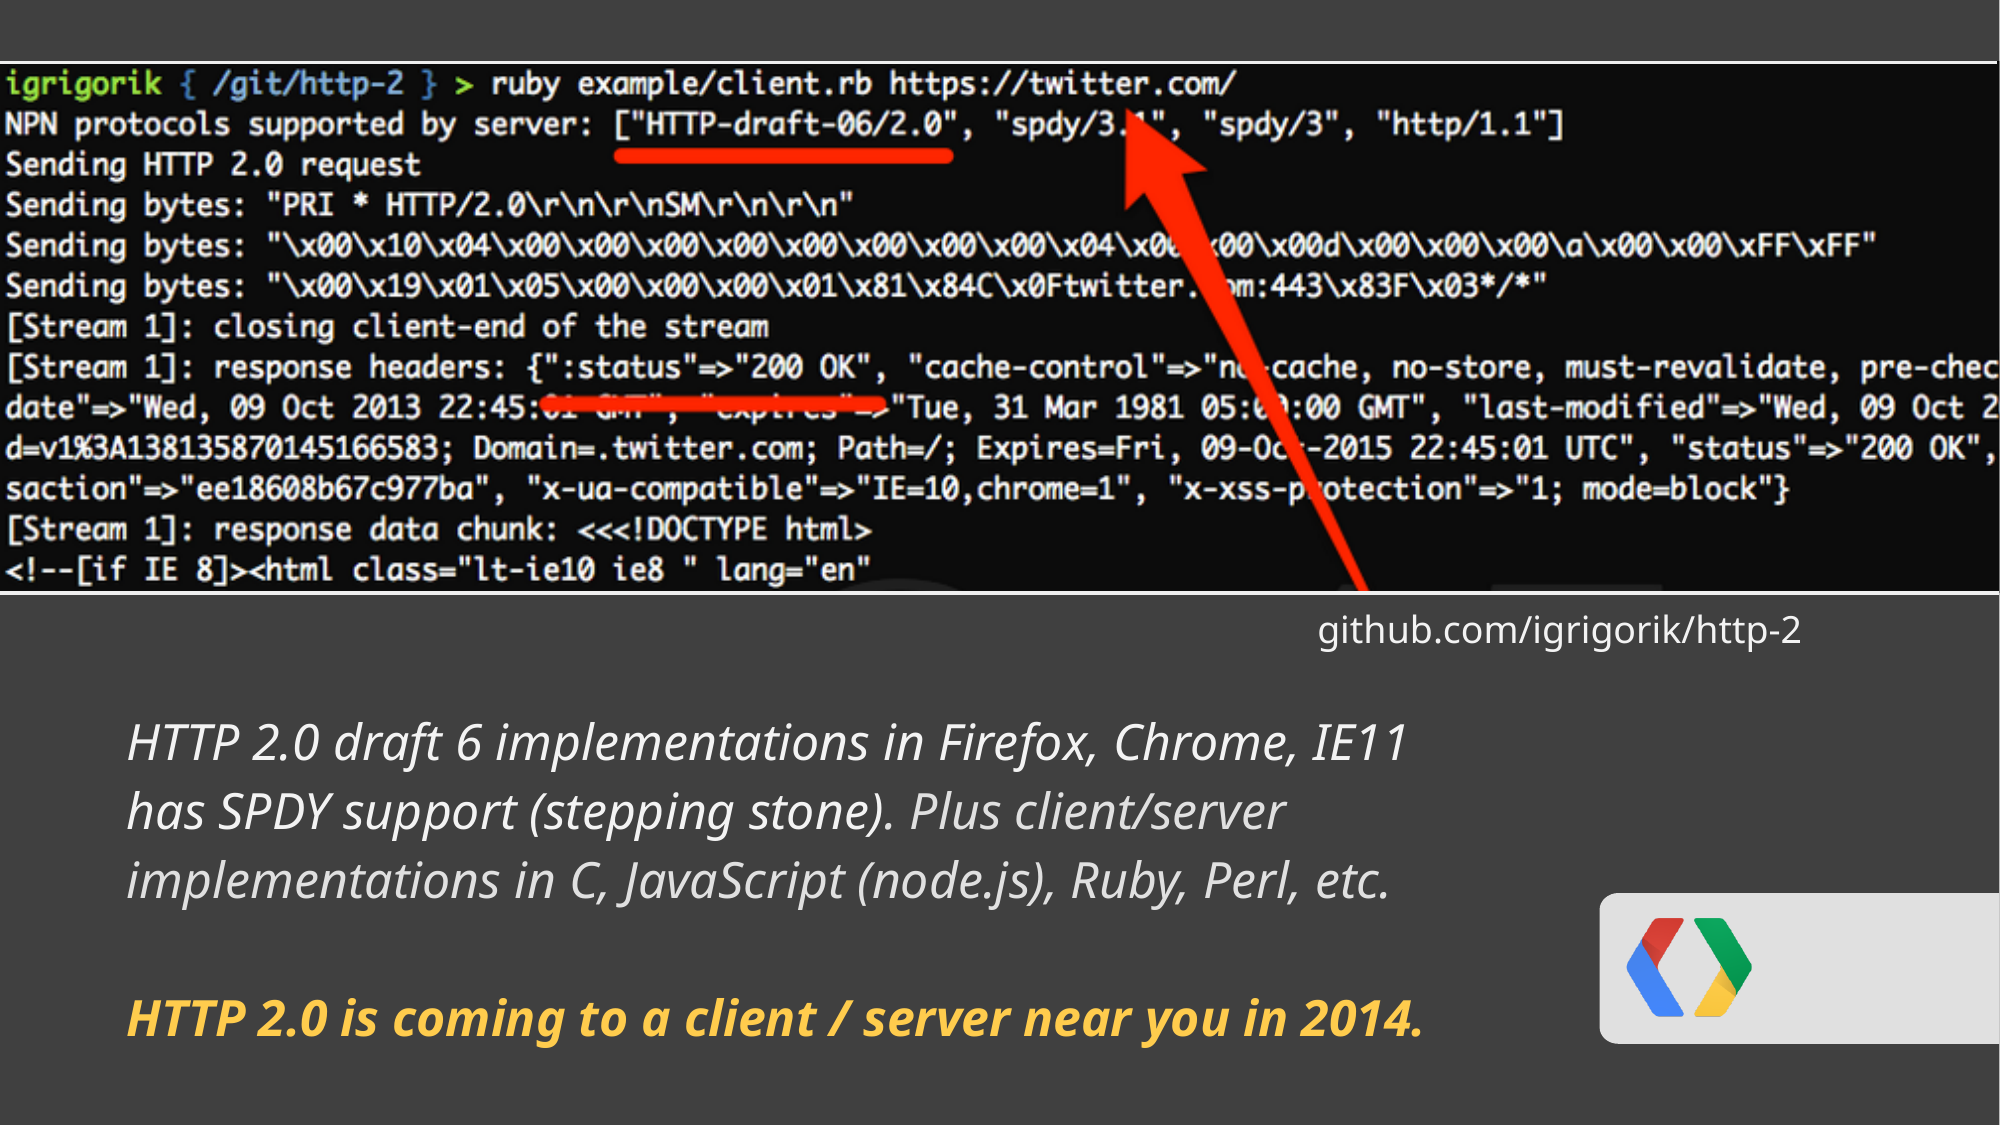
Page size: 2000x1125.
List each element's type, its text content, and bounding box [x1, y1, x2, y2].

picture [1616, 910, 1760, 1025]
text_box github.com/igrigorik/http-2 [1302, 604, 1903, 665]
title HTTP 2.0 draft 6 implementations in Firefox, Chrome, IE11 has SPDY support (stepping stone). Plus client/server implementations in C, JavaScript (node.js), Ruby, Perl, etc. HTTP 2.0 is coming to a client / server near you in 2014. [111, 677, 1519, 1062]
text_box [0, 61, 2000, 594]
